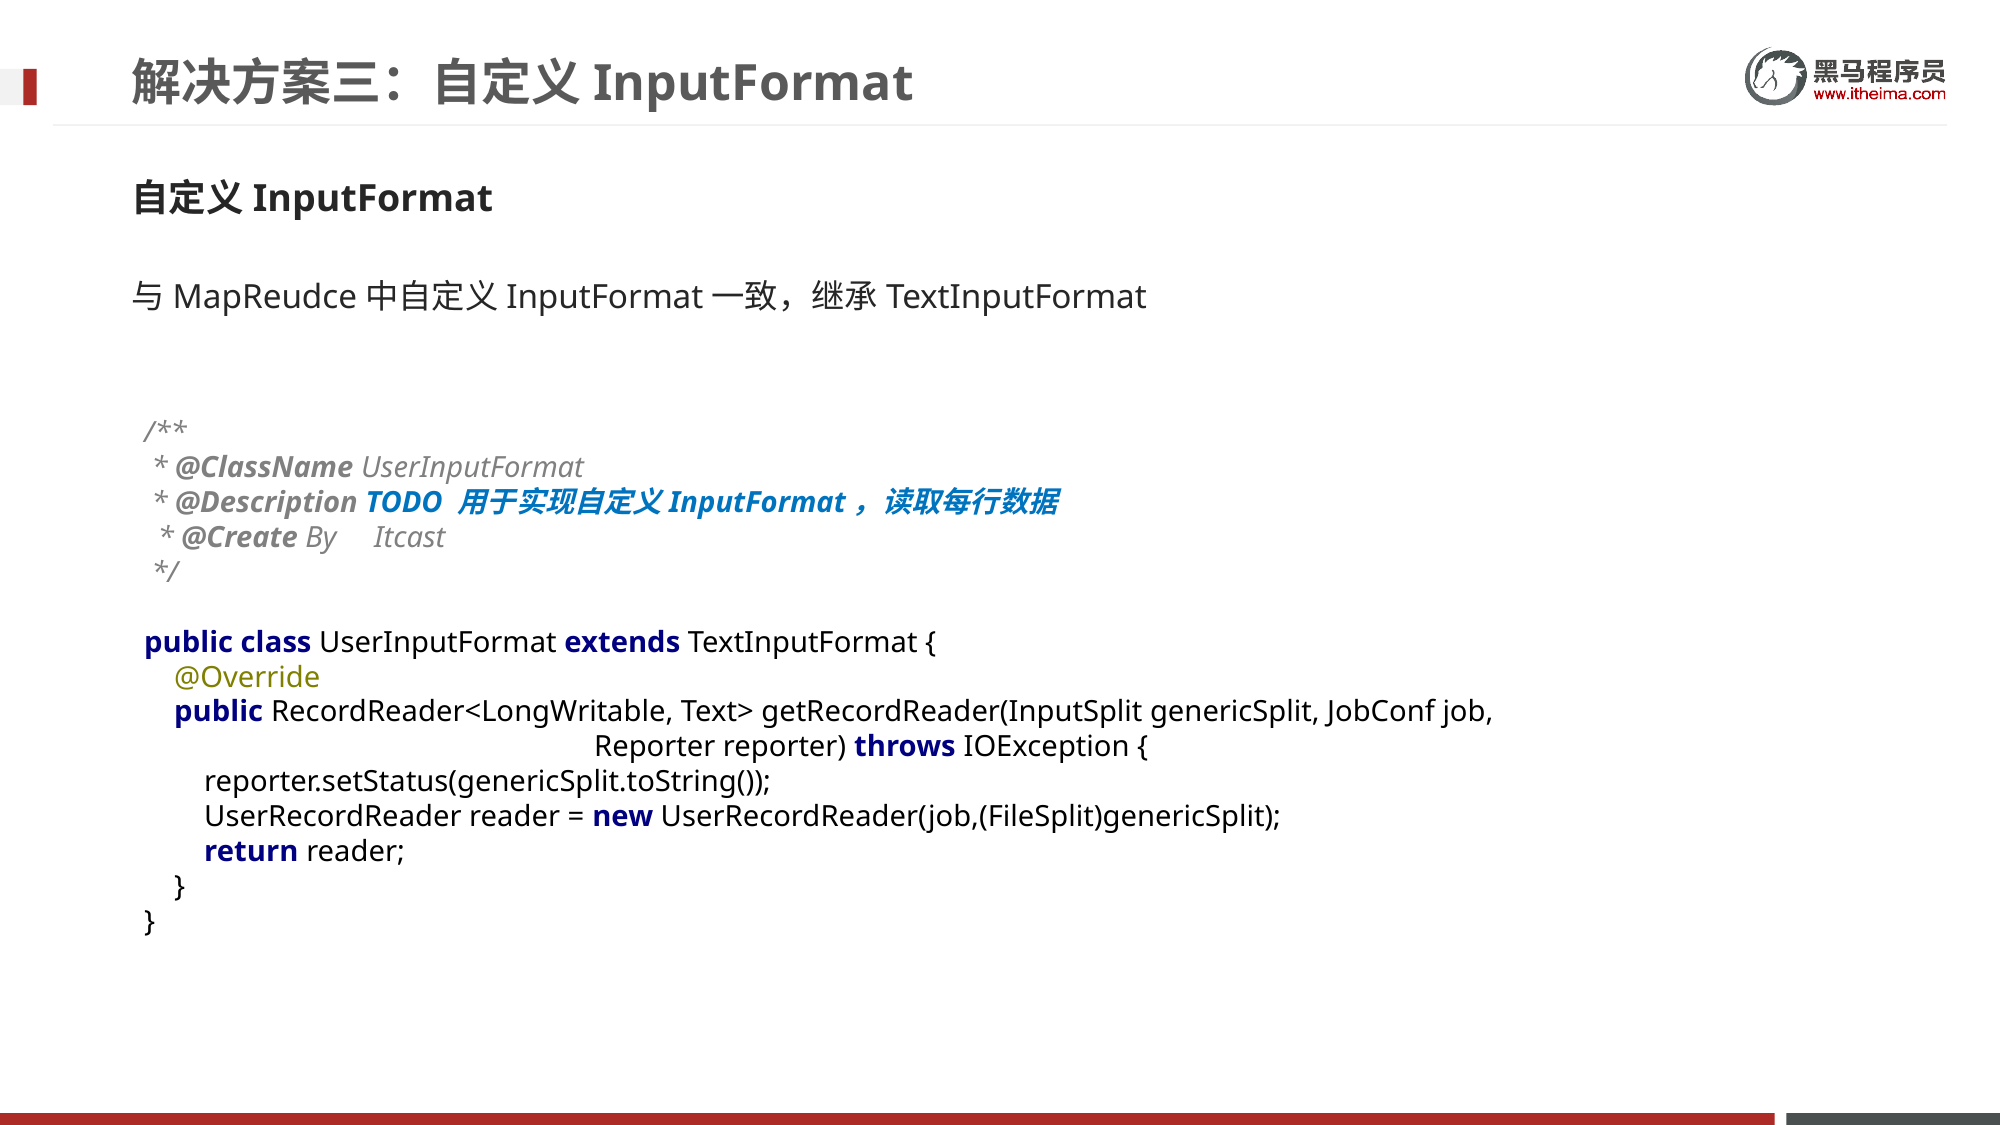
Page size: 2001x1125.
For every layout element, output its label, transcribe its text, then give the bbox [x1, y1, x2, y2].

text_box /** * @ClassName UserInputFormat * @Description TODO 用于实现自定义InputFormat，读取每行数据 * @Create By Itcast */ public class UserInputFormat extends TextInputFormat { @Override public RecordReader<LongWritable, Text> getRecordReader(InputSplit genericSplit, JobConf job, Reporter reporter) throws IOException { reporter.setStatus(genericSplit.toString()); UserRecordReader reader = new UserRecordReader(job,(FileSplit)genericSplit); return reader; } } [129, 405, 1859, 945]
picture [1744, 46, 1946, 106]
list 自定义InputFormat [116, 154, 1872, 239]
text_box 与MapReudce中自定义InputFormat一致，继承TextInputFormat [116, 268, 1887, 323]
title 解决方案三：自定义InputFormat [116, 38, 1556, 124]
